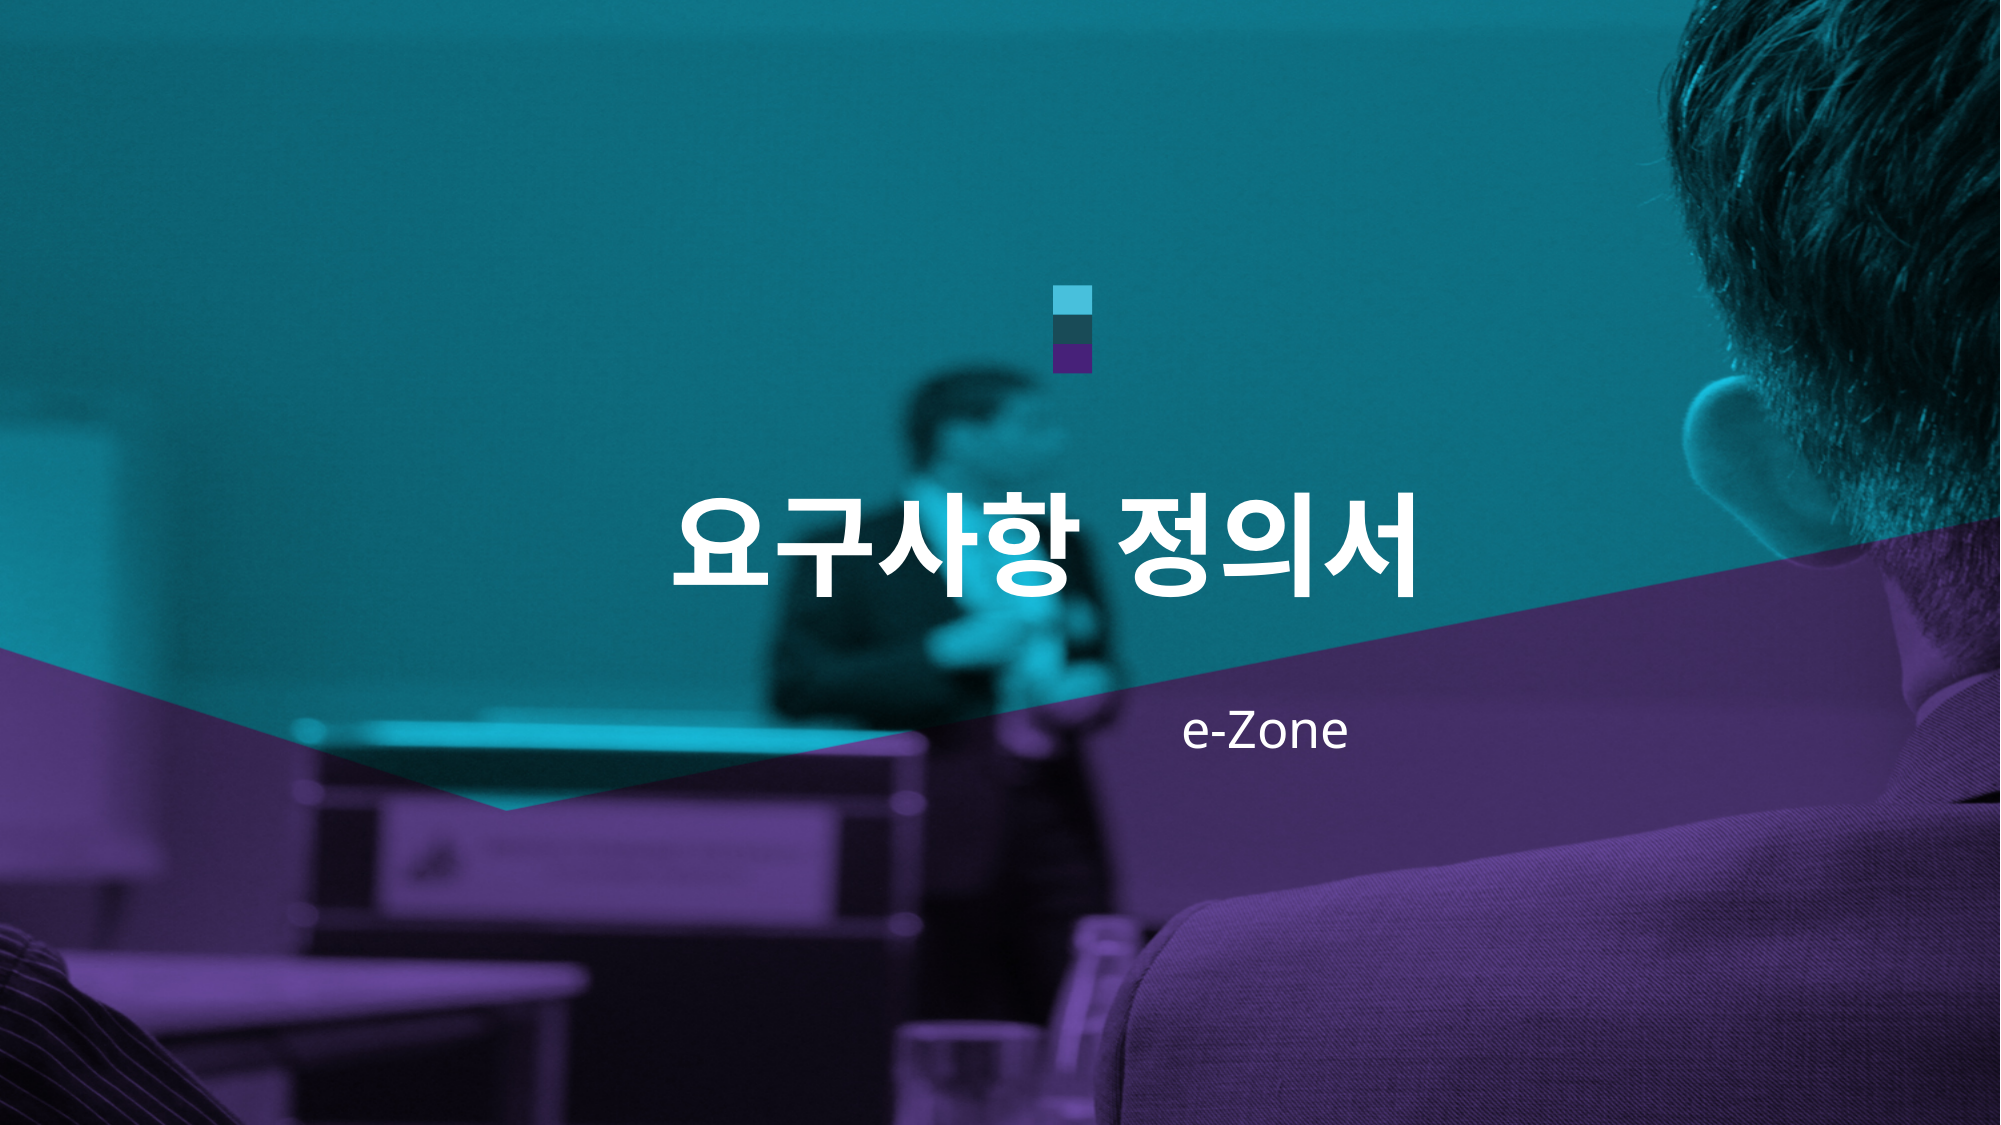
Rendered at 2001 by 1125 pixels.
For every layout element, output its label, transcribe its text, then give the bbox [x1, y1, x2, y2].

title 요구사항 정의서 [654, 467, 1711, 821]
text_box e-Zone [1166, 689, 1832, 820]
picture [0, 0, 2000, 1125]
